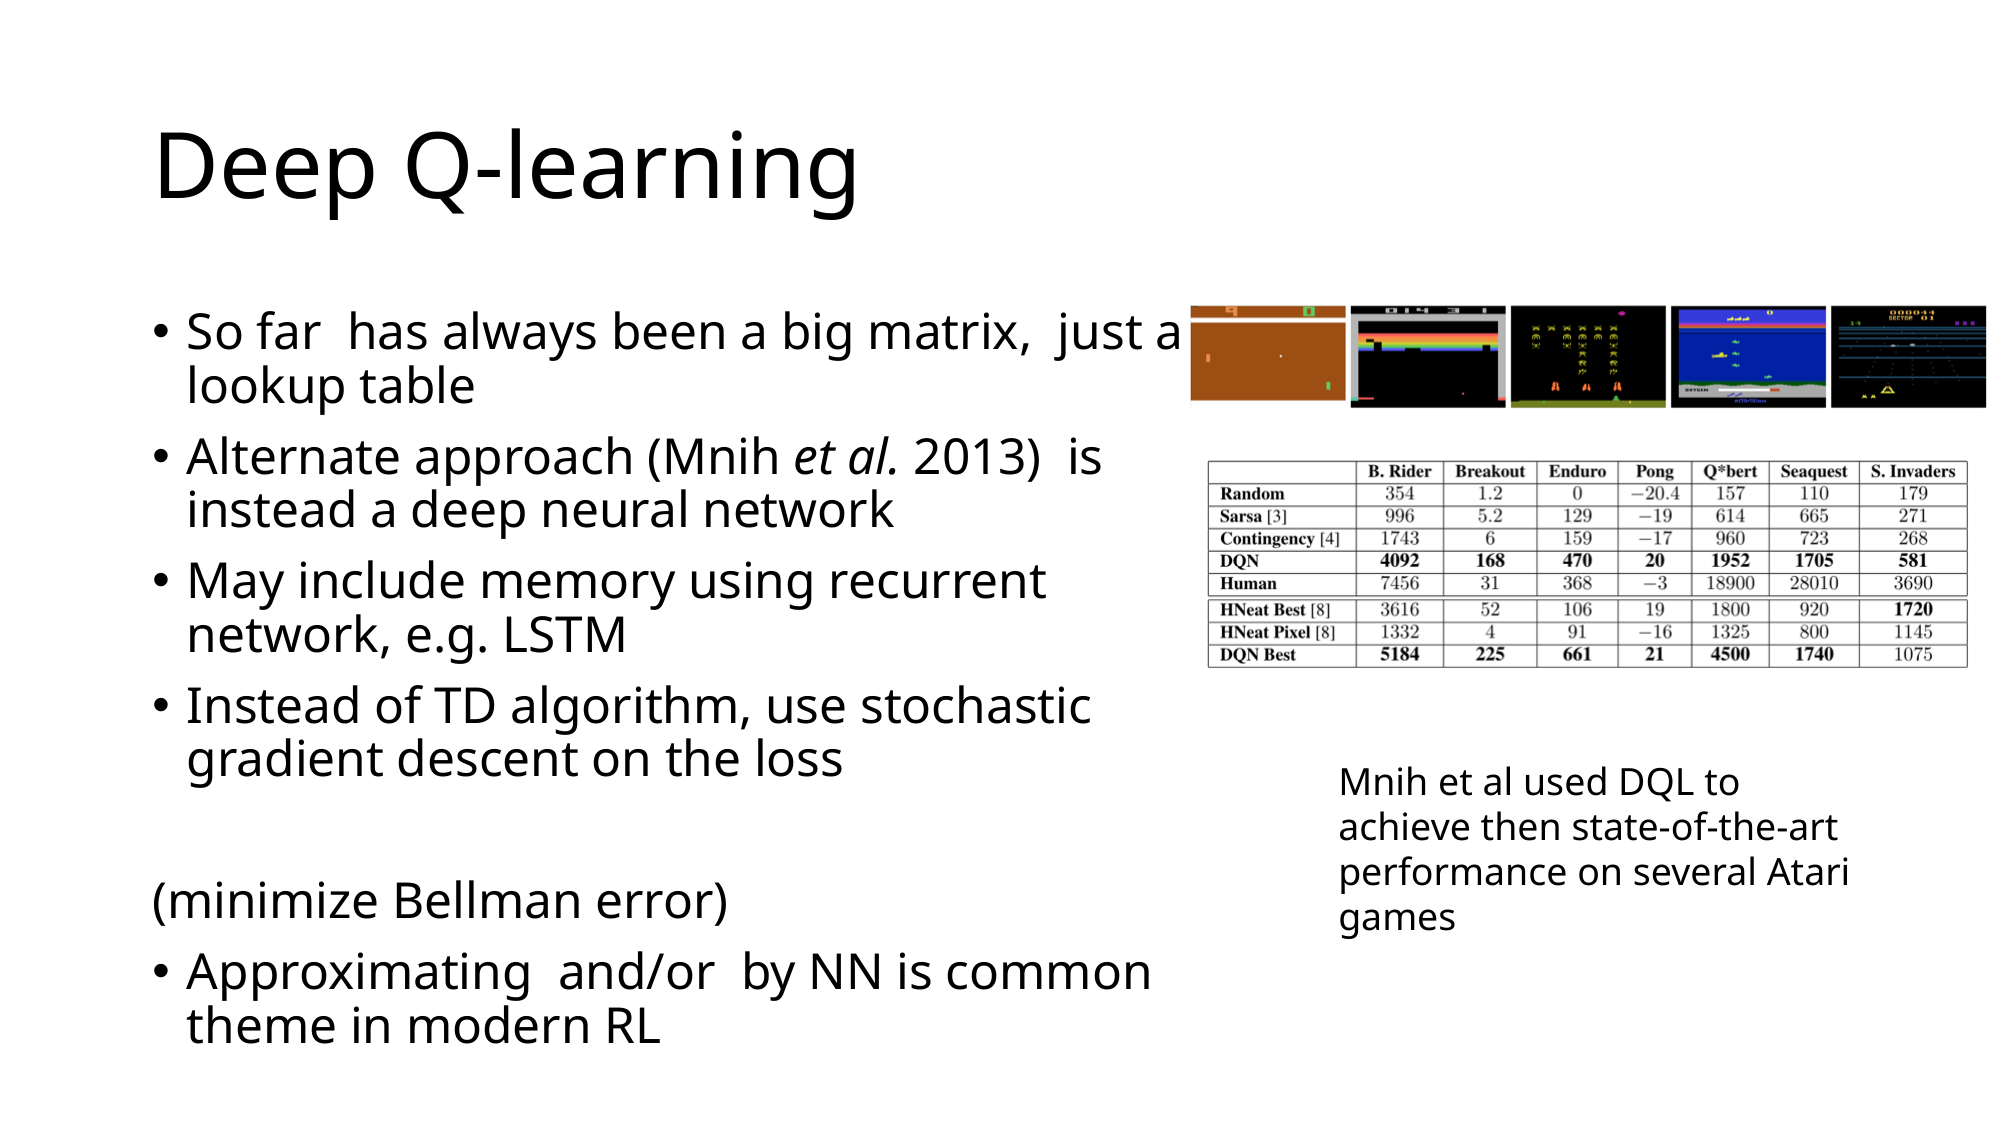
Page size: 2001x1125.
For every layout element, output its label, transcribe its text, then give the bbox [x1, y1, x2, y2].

text_box Mnih et al used DQL to achieve then state-of-the-art performance on several Atari games [1323, 750, 1868, 945]
title Deep Q-learning [137, 59, 1863, 278]
picture [1173, 275, 2000, 427]
picture [1190, 447, 2000, 683]
